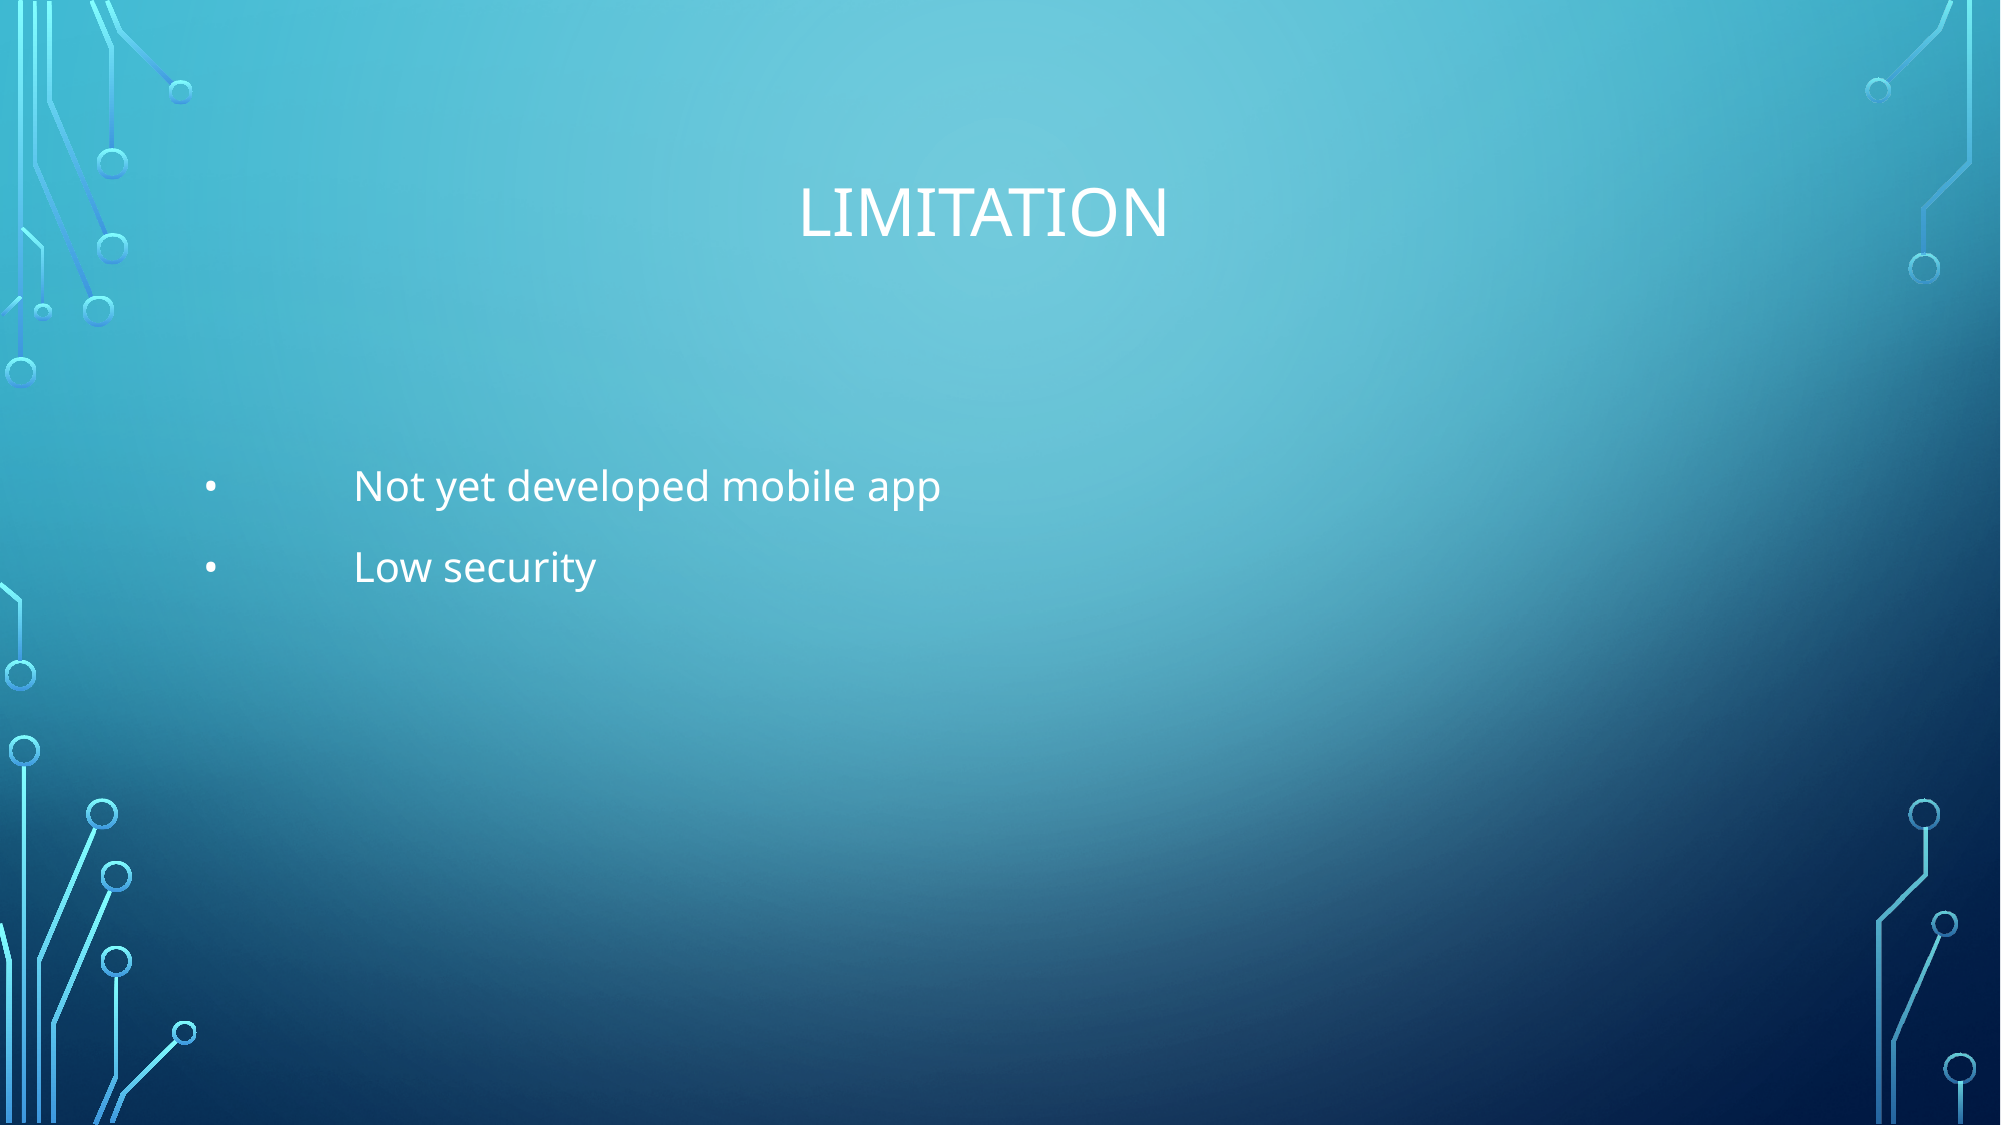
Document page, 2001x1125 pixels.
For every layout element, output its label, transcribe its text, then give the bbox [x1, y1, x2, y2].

list • Not yet developed mobile app • Low security [188, 441, 1782, 973]
title limitation [188, 152, 1782, 259]
